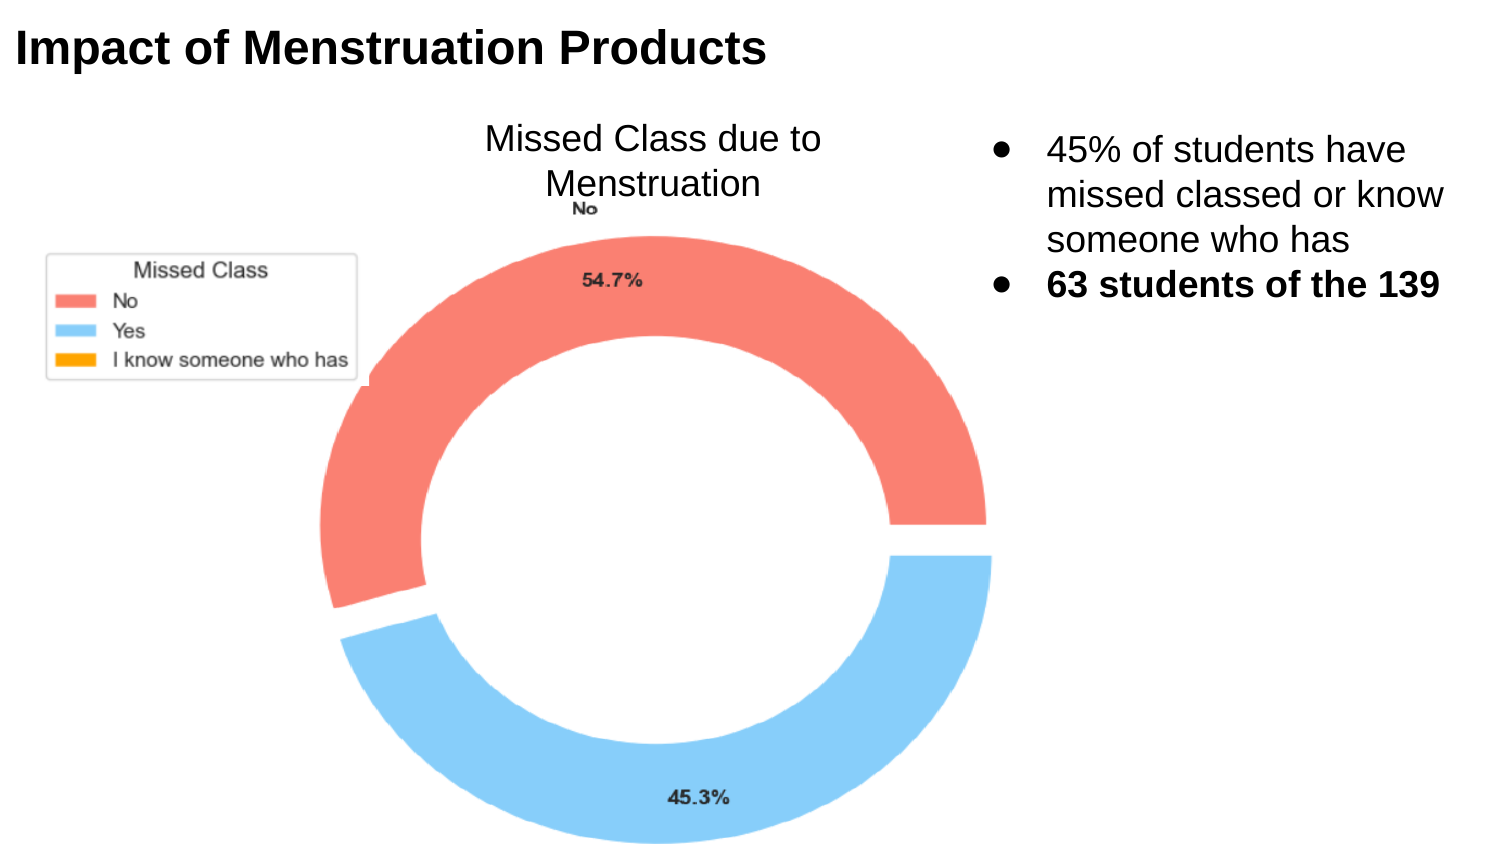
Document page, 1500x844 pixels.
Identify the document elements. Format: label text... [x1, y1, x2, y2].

title Impact of Menstruation Products [0, 0, 879, 111]
text_box 45% of students have missed classed or know someone who has 63 students of the 139 [956, 110, 1488, 379]
picture [44, 179, 1030, 844]
text_box Missed Class due to Menstruation [394, 127, 912, 178]
